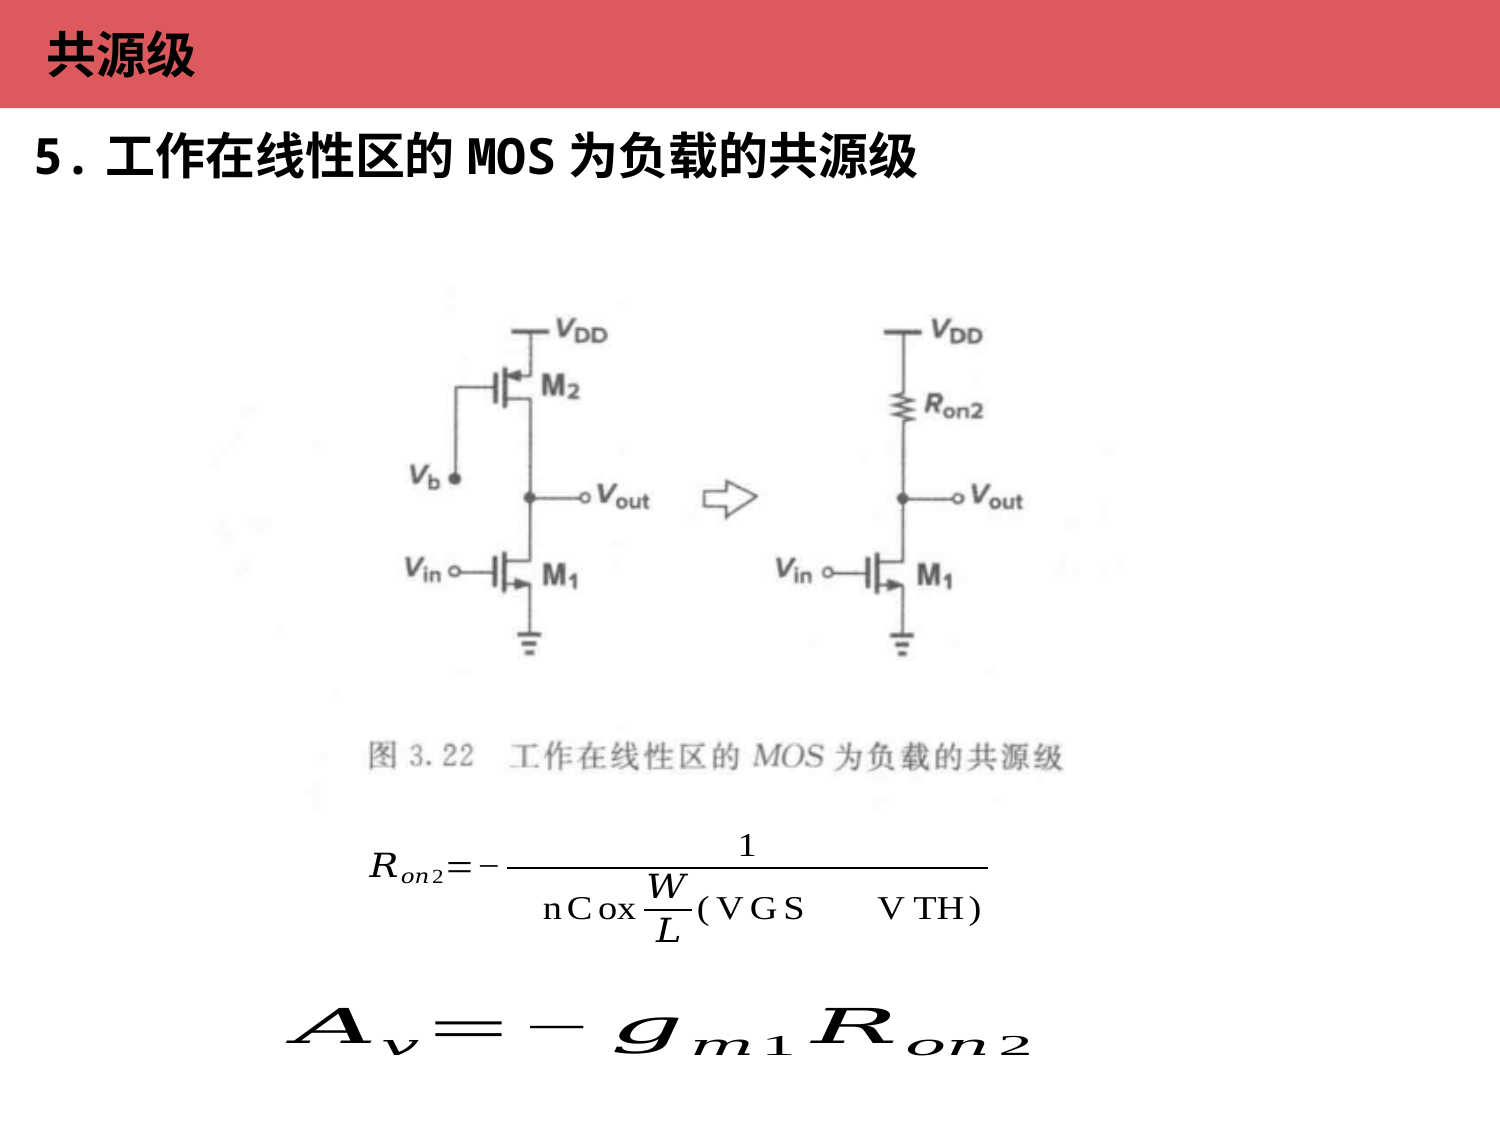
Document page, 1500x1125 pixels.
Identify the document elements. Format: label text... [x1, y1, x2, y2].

text_box [0, 0, 1500, 109]
text_box 5.工作在线性区的MOS为负载的共源级 [31, 124, 1326, 185]
picture [208, 281, 1150, 810]
text_box 共源级 [31, 16, 750, 91]
